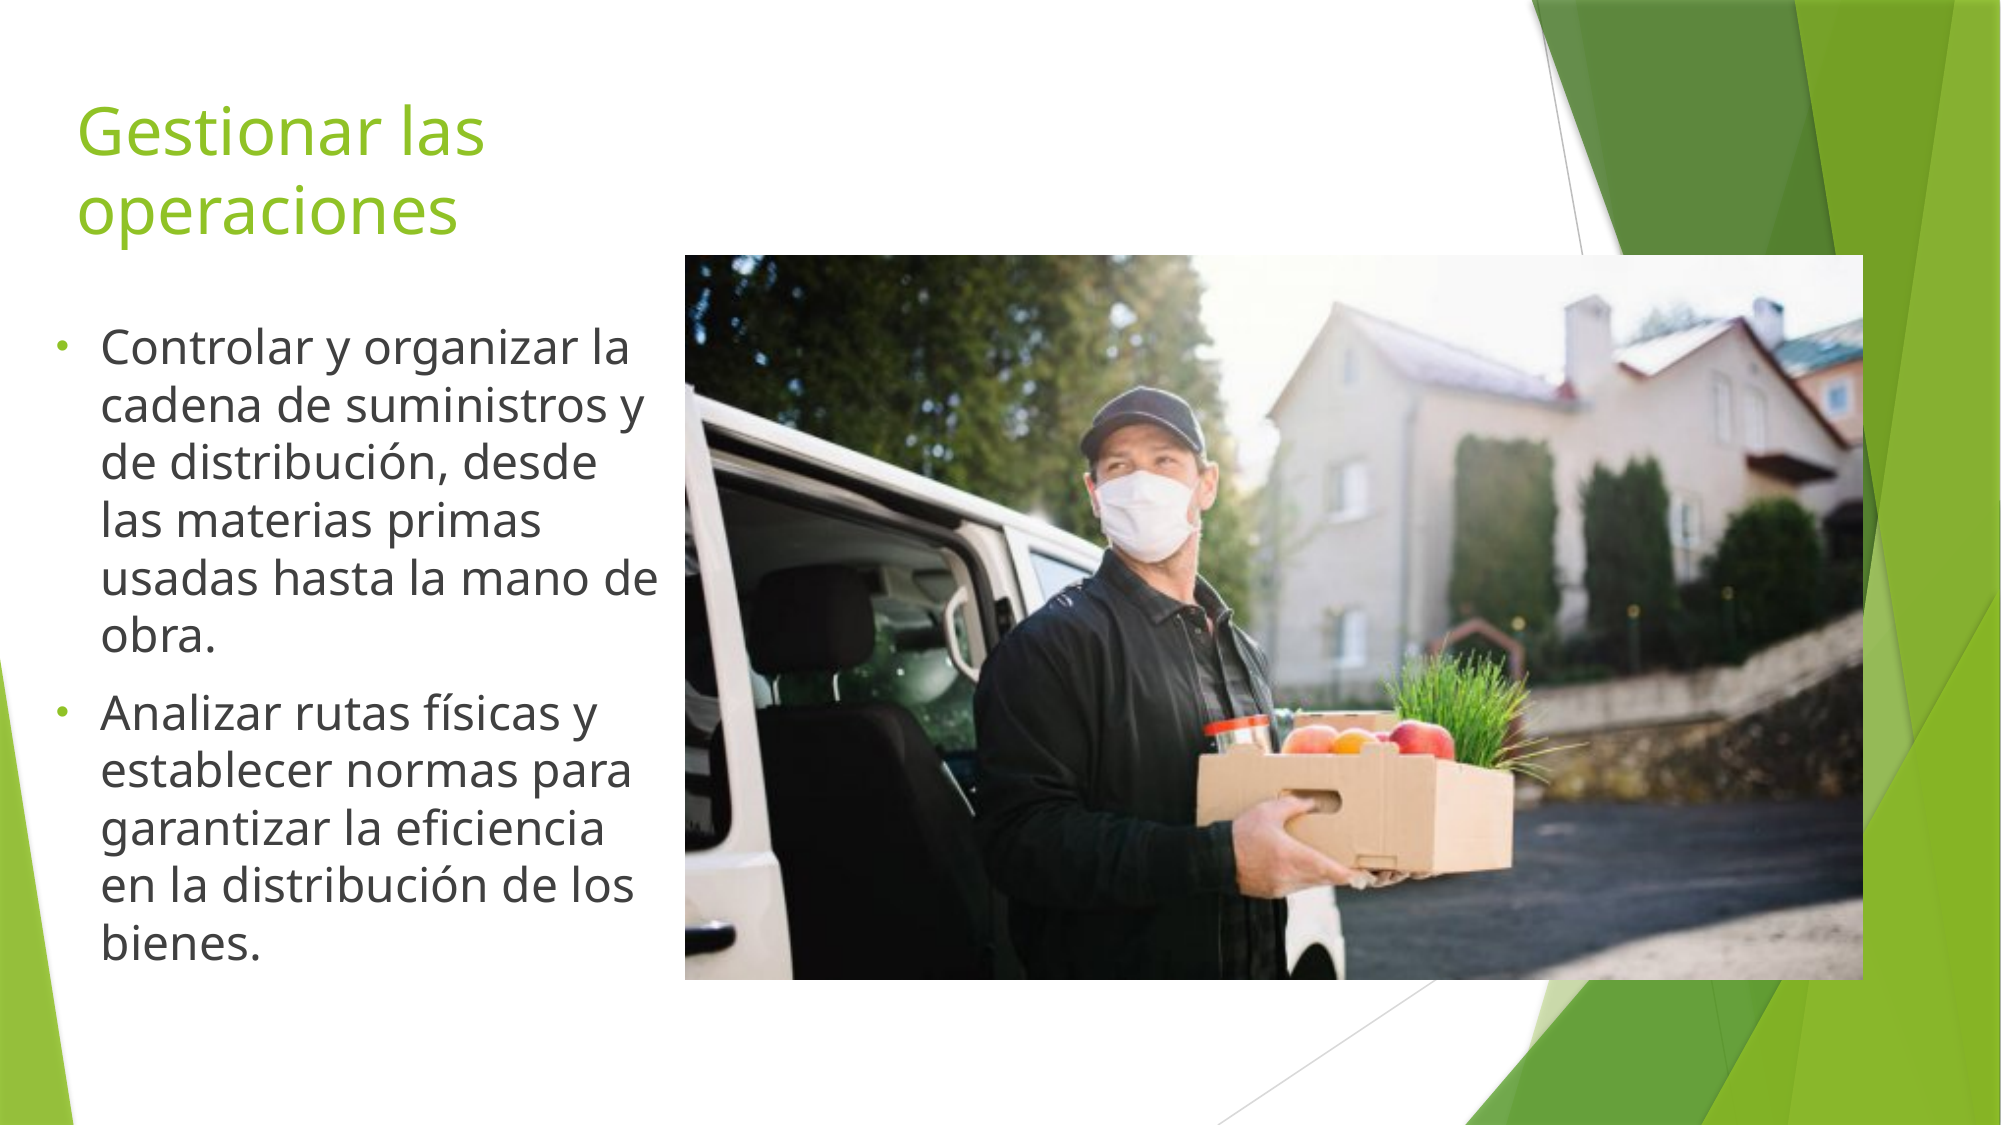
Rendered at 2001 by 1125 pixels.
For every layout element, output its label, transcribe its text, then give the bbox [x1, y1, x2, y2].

list Controlar y organizar la cadena de suministros y de distribución, desde las materias primas usadas hasta la mano de obra. Analizar rutas físicas y establecer normas para garantizar la eficiencia en la distribución de los bienes. [40, 309, 680, 979]
picture [685, 255, 1863, 980]
title Gestionar las operaciones [61, 100, 707, 256]
